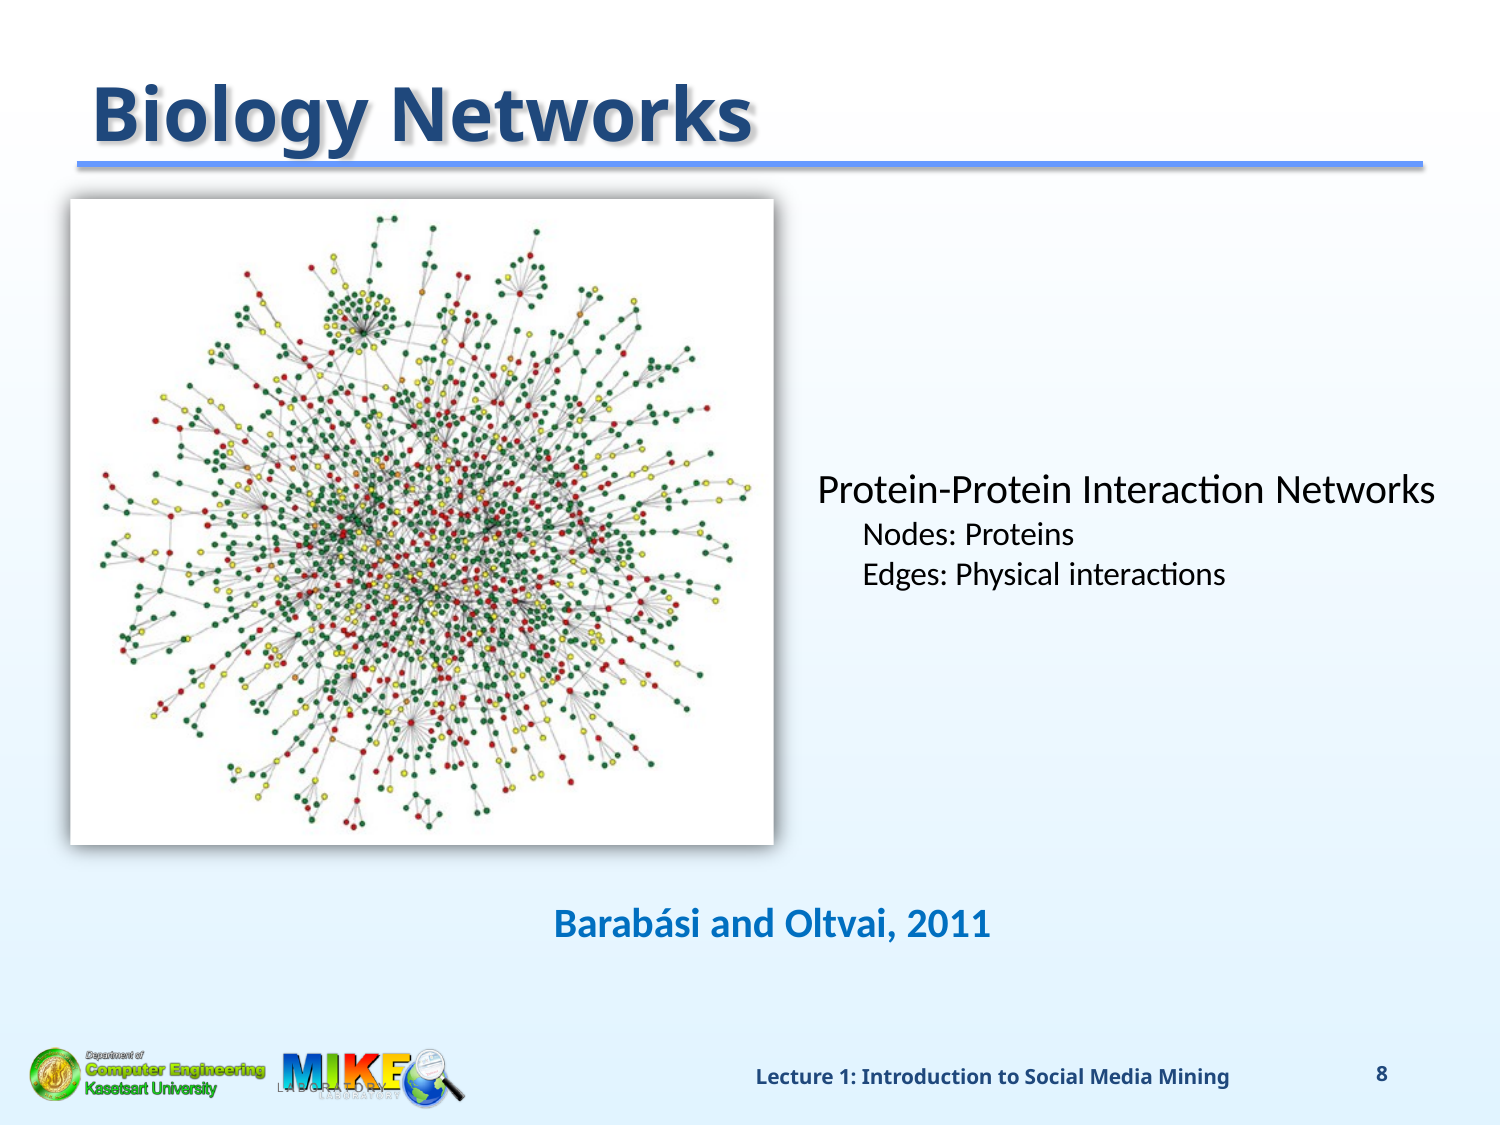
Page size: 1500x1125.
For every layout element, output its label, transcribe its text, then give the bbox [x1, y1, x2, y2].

text_box Protein-Protein Interaction Networks Nodes: Proteins Edges: Physical interactions [815, 461, 1445, 593]
picture [0, 0, 1500, 1125]
text_box Barabási and Oltvai, 2011 [551, 895, 996, 946]
slide_number 2 [1365, 1065, 1401, 1125]
text_box [42, 41, 809, 166]
text_box [39, 168, 806, 876]
text_box [70, 199, 774, 846]
title Biology Networks [62, 66, 1438, 255]
footer Lecture 1: Introduction to Social Media Mining [753, 1065, 1243, 1125]
